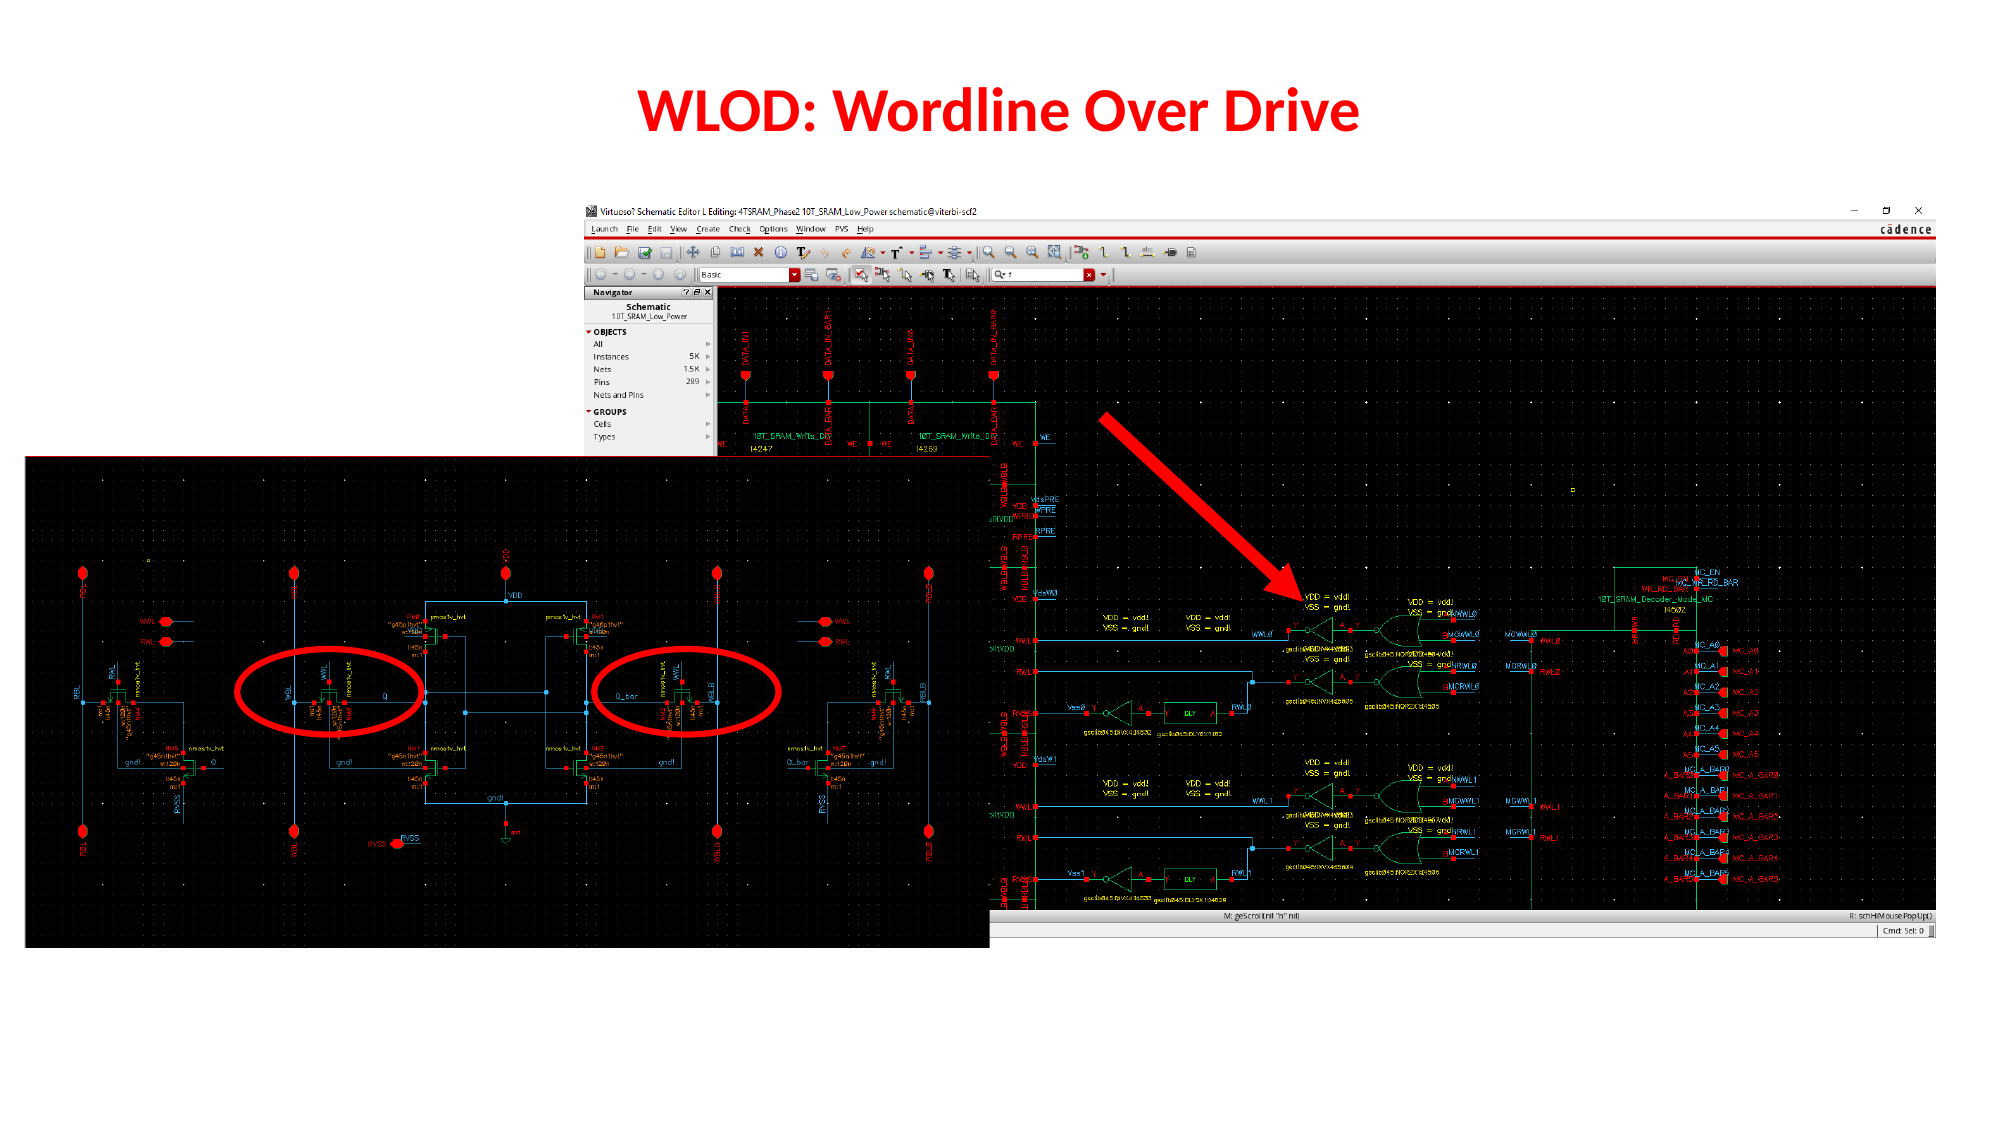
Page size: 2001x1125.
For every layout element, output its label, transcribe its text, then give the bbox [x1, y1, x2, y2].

picture [23, 203, 1937, 948]
text_box WLOD: Wordline Over Drive [311, 53, 1689, 188]
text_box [1102, 415, 1304, 602]
